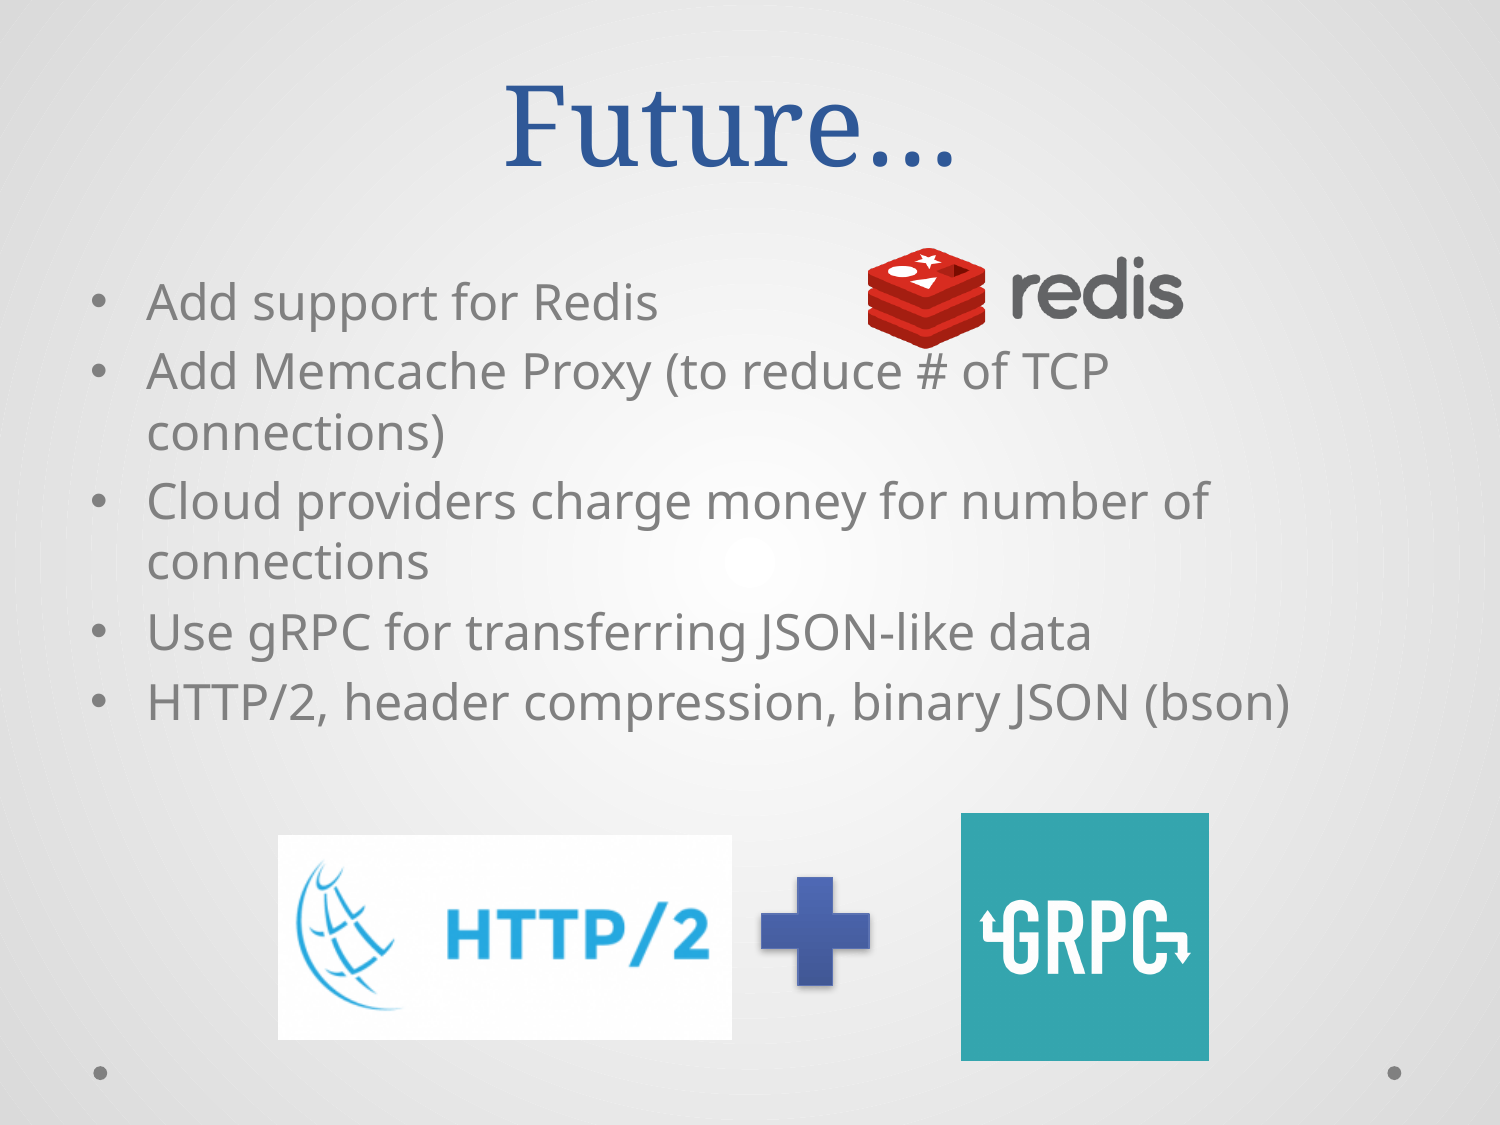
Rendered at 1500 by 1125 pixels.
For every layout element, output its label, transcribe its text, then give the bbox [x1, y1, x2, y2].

picture [864, 244, 1186, 352]
title Future… [57, 0, 1407, 197]
picture [961, 813, 1209, 1061]
picture [278, 835, 733, 1040]
text_box [761, 877, 870, 986]
list Add support for Redis Add Memcache Proxy (to reduce # of TCP connections) Cloud providers charge money for number of connections Use gRPC for transferring JSON-like data HTTP/2, header compression, binary JSON (bson) [75, 262, 1425, 1005]
